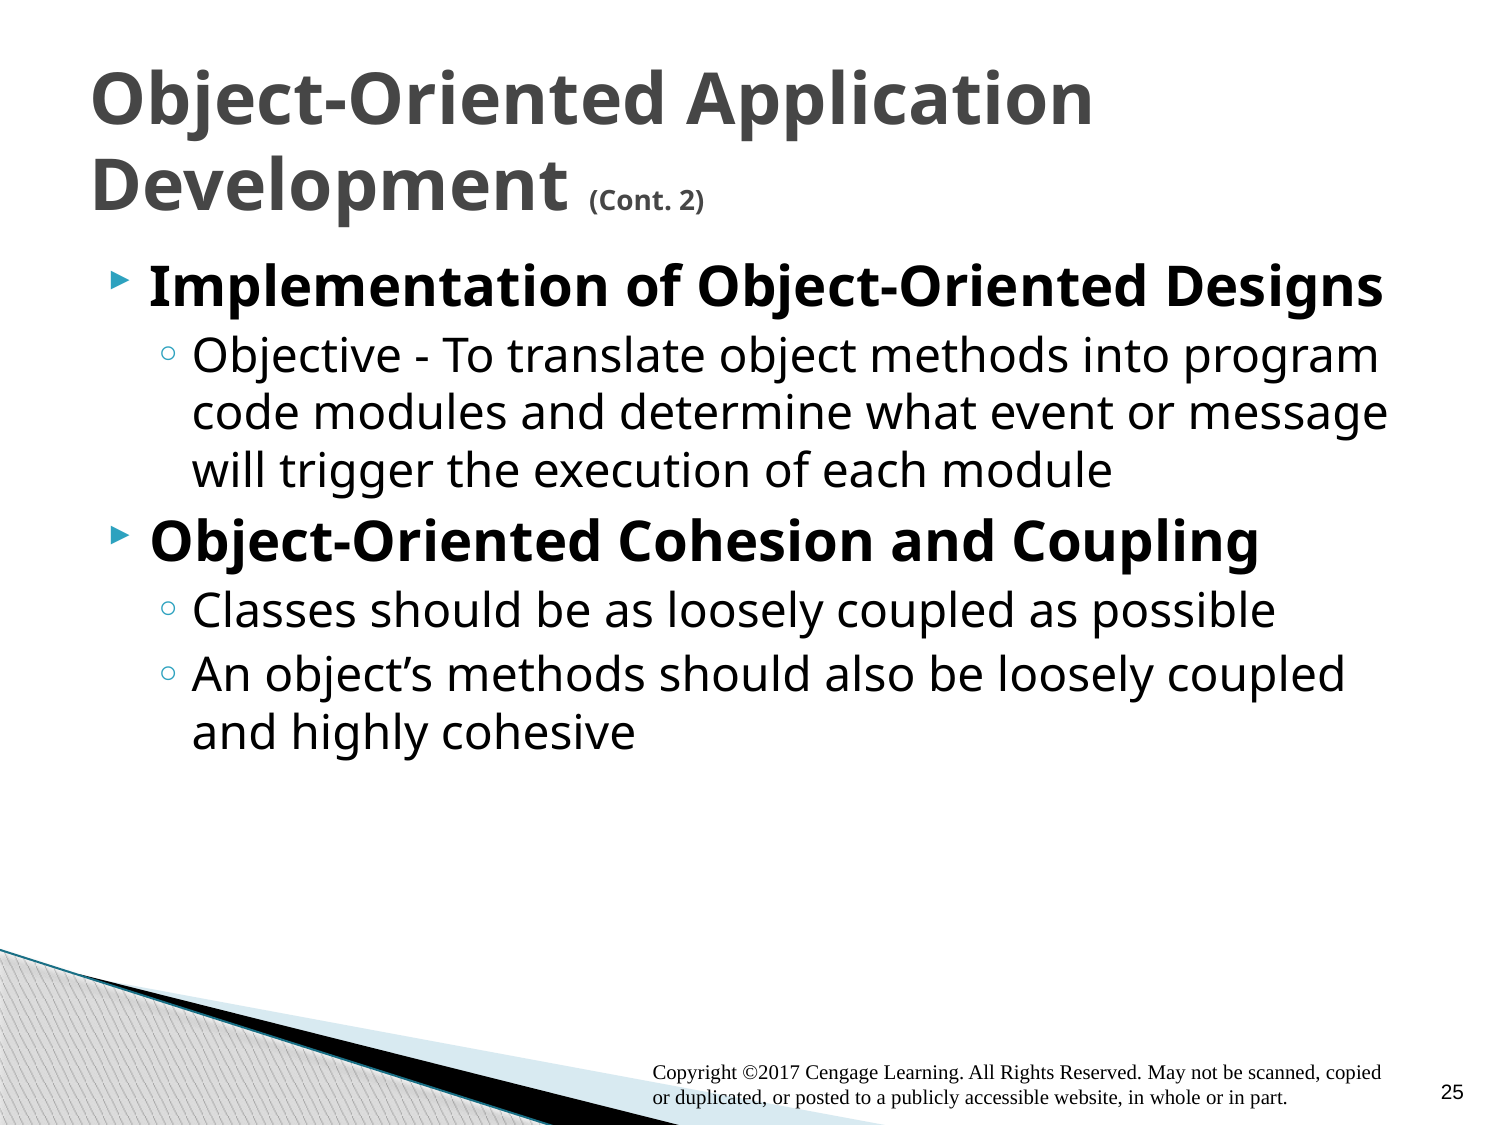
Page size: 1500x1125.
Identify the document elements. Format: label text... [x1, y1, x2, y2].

title Object-Oriented Application Development (Cont. 2) [75, 45, 1425, 233]
list Implementation of Object-Oriented Designs Objective - To translate object methods into program code modules and determine what event or message will trigger the execution of each module Object-Oriented Cohesion and Coupling Classes should be as loosely coupled as possible An object’s methods should also be loosely coupled and highly cohesive [75, 243, 1425, 986]
slide_number 25 [1418, 1051, 1479, 1112]
